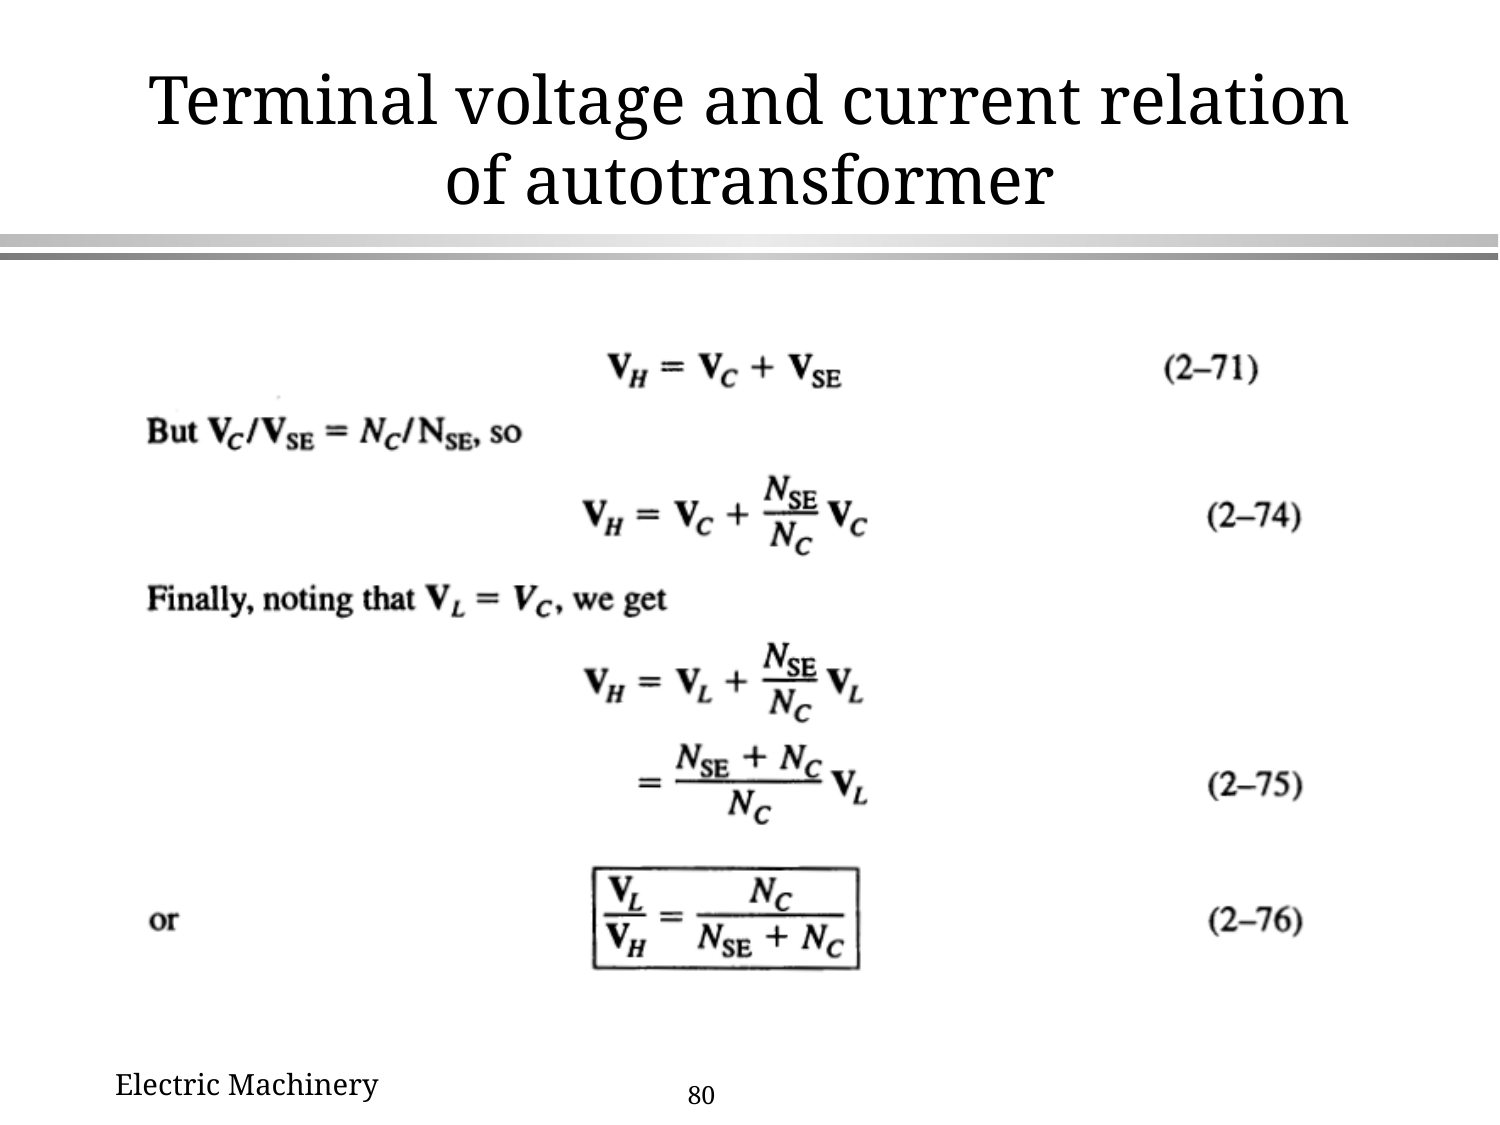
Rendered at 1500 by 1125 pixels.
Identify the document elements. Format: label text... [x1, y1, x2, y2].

footer Electric Machinery [100, 1058, 576, 1090]
picture [135, 325, 1318, 988]
title Terminal voltage and current relation of autotransformer [112, 37, 1388, 225]
